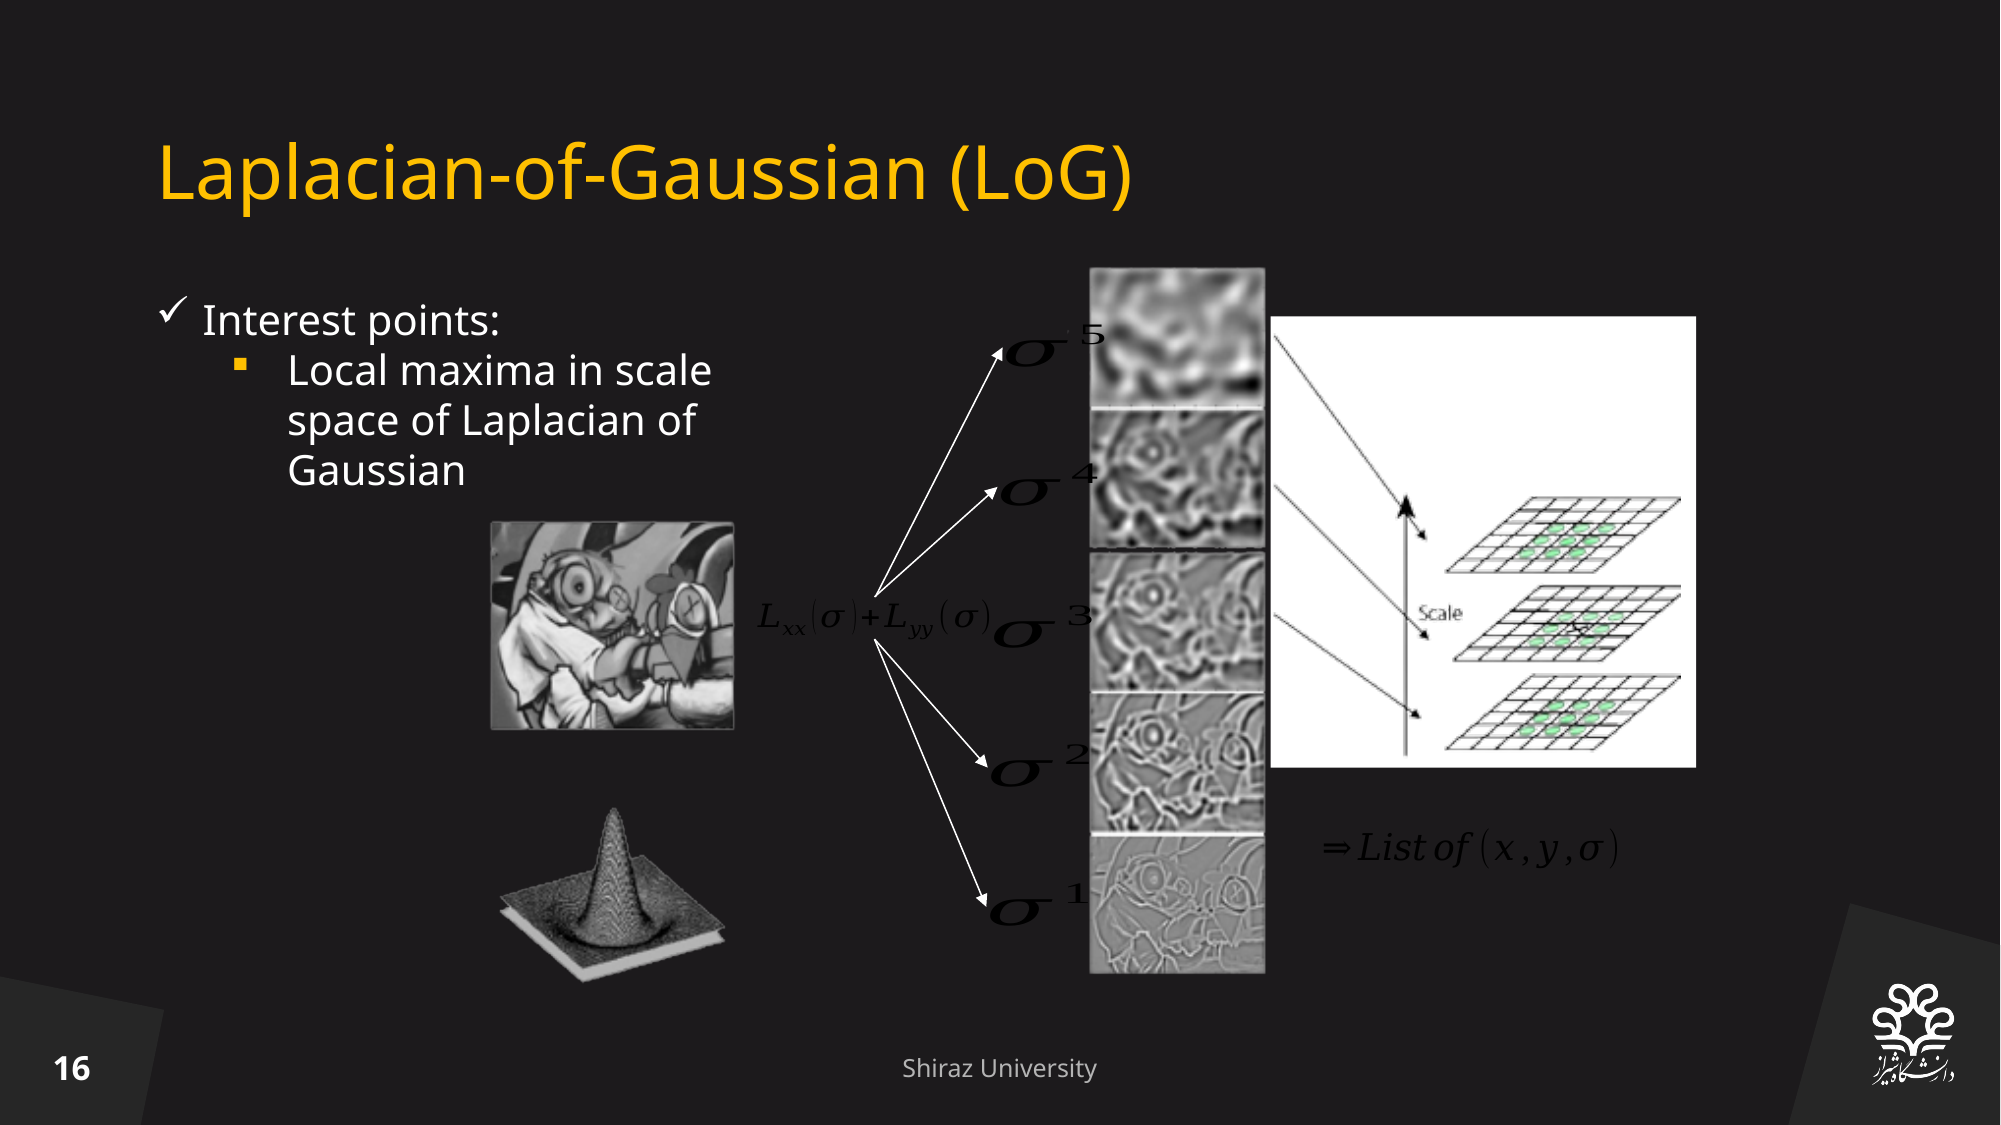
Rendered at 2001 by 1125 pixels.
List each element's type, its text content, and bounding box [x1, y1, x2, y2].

title Laplacian-of-Gaussian (LoG) [141, 113, 1635, 237]
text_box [441, 236, 1723, 1012]
footer Shiraz University [662, 1039, 1338, 1100]
text_box Interest points: Local maxima in scale space of Laplacian of Gaussian [141, 261, 441, 502]
slide_number 16 [15, 1039, 128, 1100]
